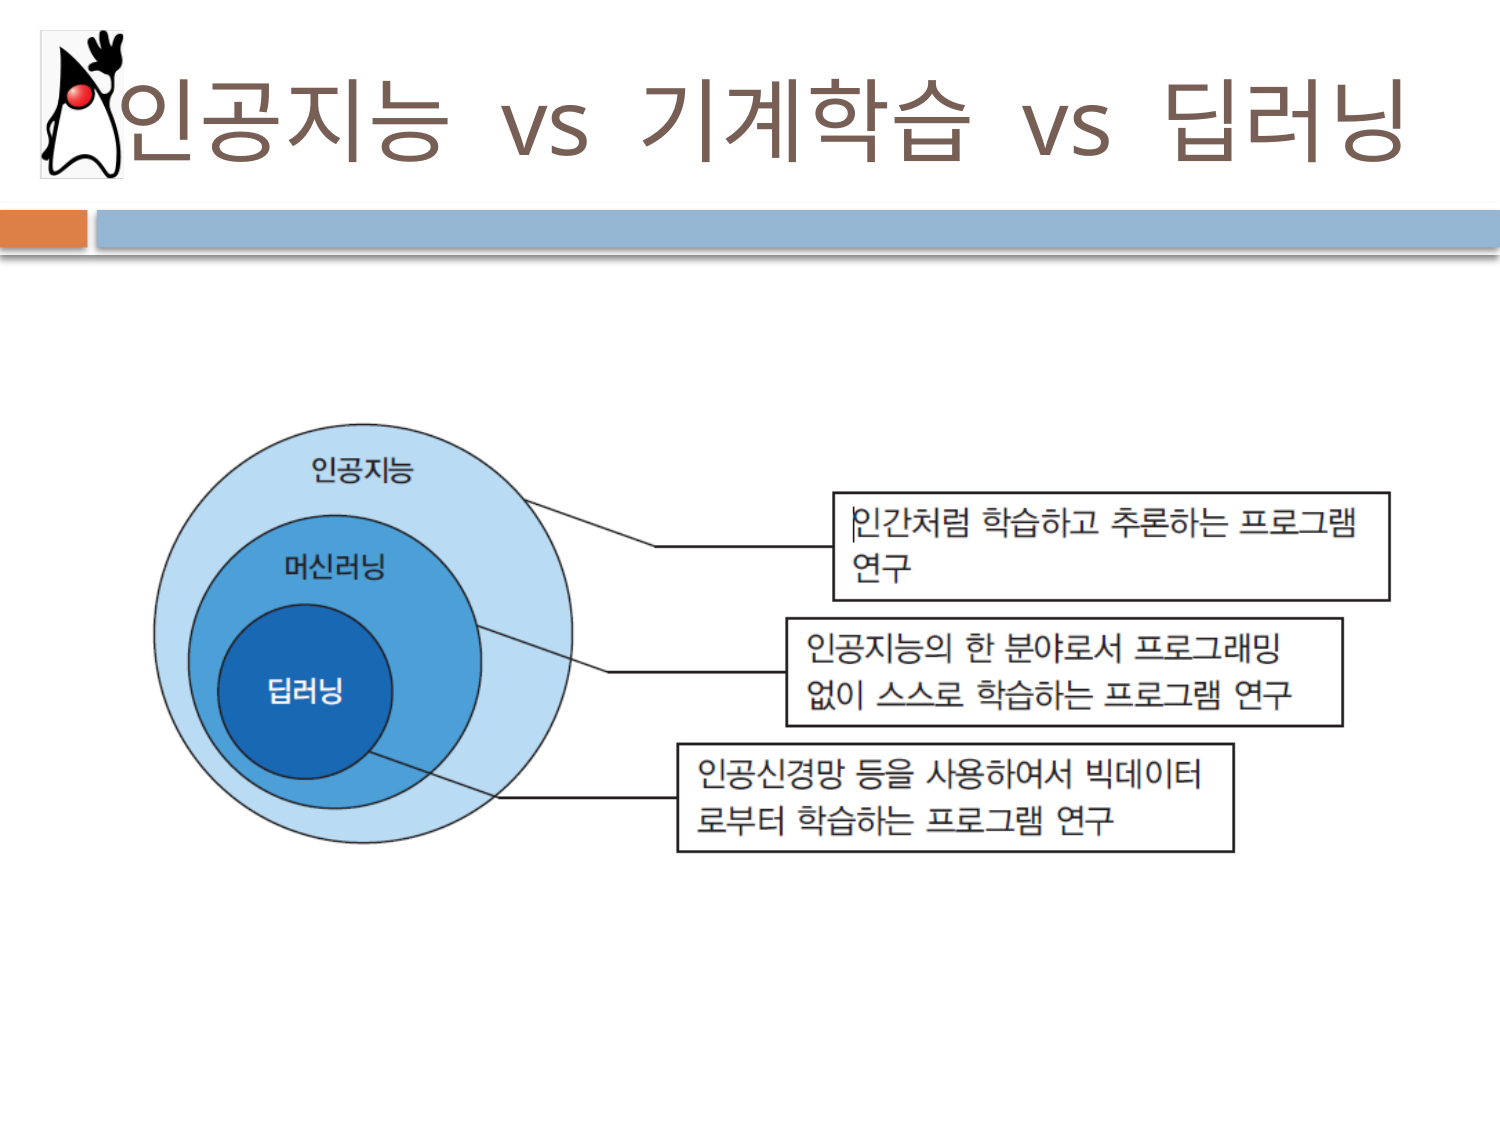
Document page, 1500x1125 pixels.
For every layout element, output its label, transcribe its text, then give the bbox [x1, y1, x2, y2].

title 인공지능 vs 기계학습 vs 딥러닝 [100, 37, 1438, 200]
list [100, 395, 1439, 868]
picture [39, 30, 124, 179]
